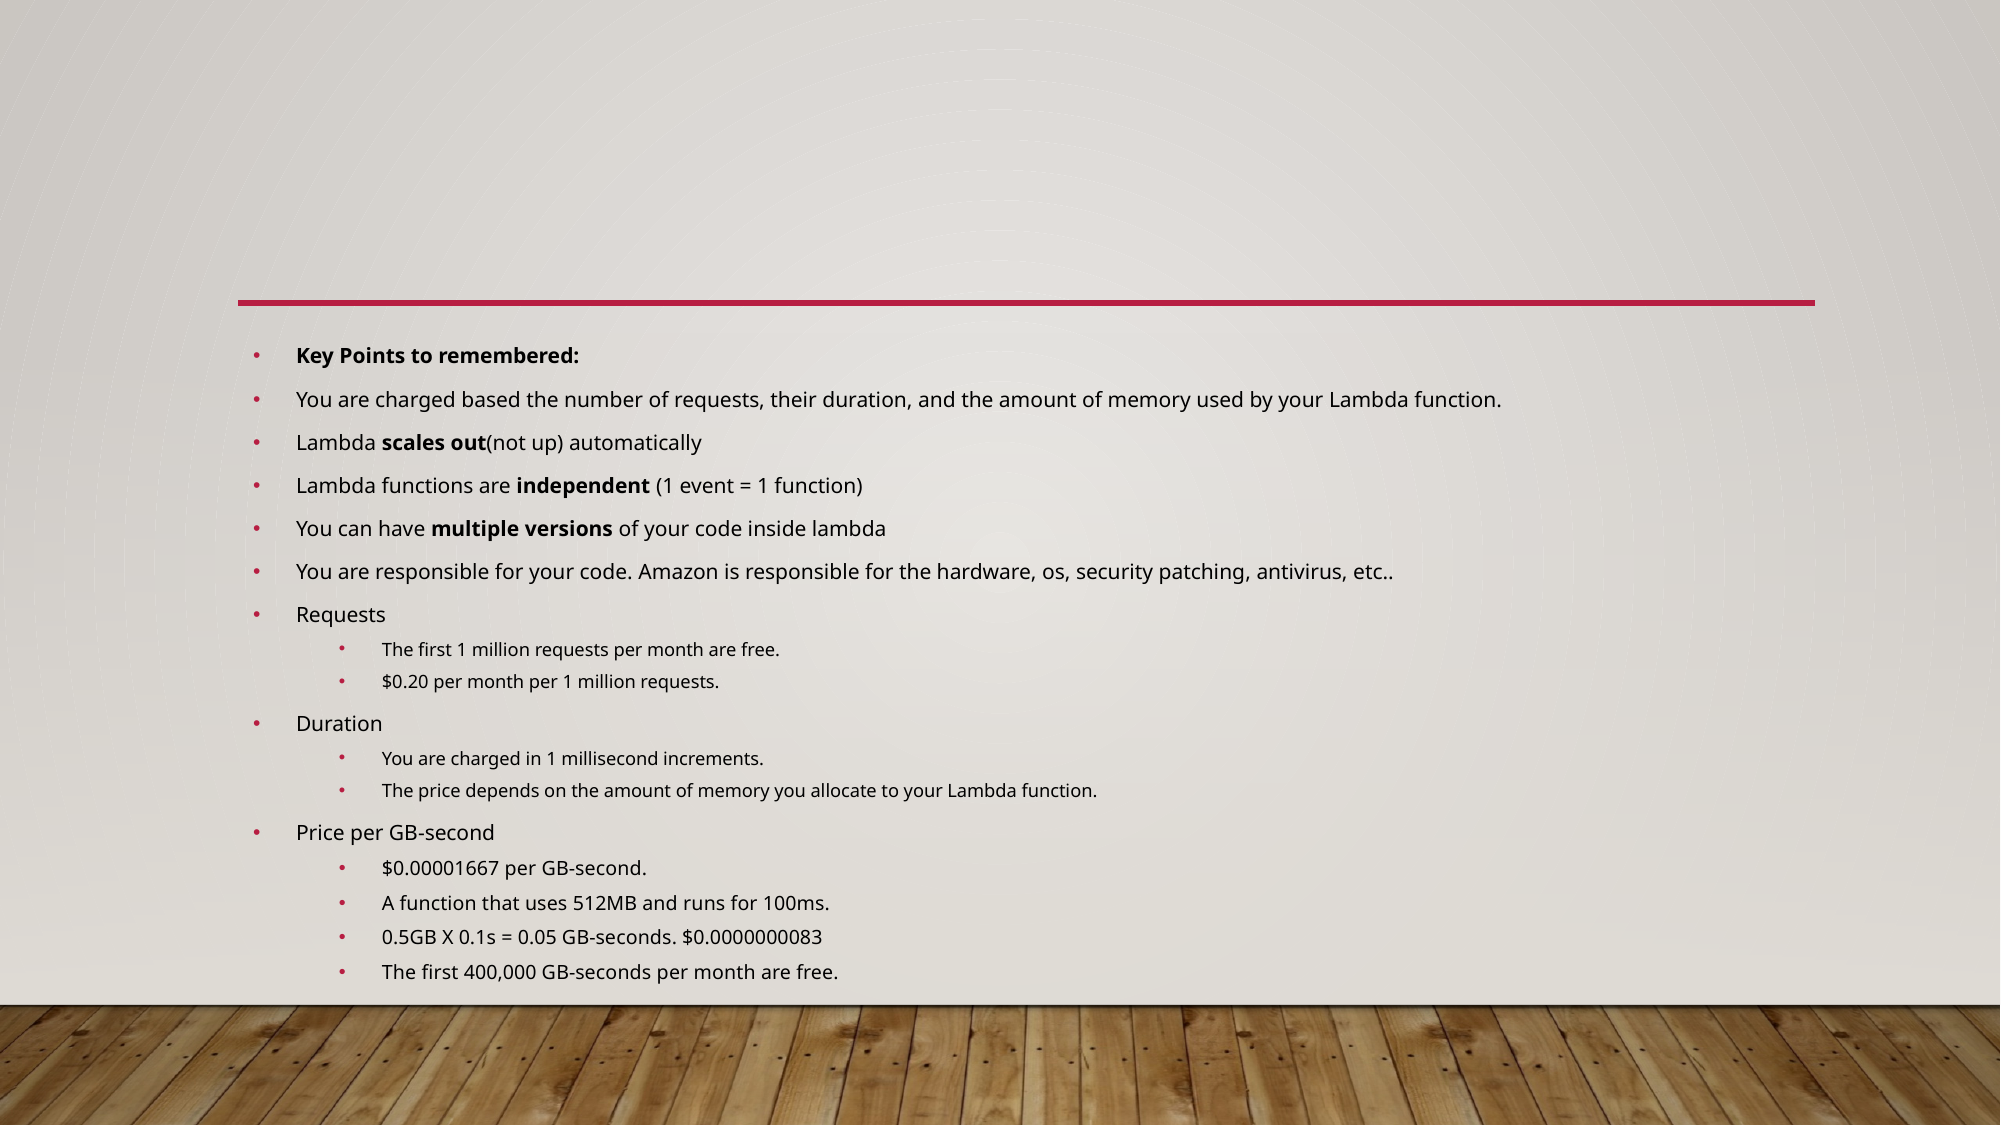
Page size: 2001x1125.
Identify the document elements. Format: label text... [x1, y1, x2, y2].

list Key Points to remembered: You are charged based the number of requests, their duration, and the amount of memory used by your Lambda function. Lambda scales out(not up) automatically Lambda functions are independent (1 event = 1 function) You can have multiple versions of your code inside lambda You are responsible for your code. Amazon is responsible for the hardware, os, security patching, antivirus, etc.. Requests The first 1 million requests per month are free. $0.20 per month per 1 million requests. Duration You are charged in 1 millisecond increments. The price depends on the amount of memory you allocate to your Lambda function. Price per GB-second $0.00001667 per GB-second. A function that uses 512MB and runs for 100ms. 0.5GB X 0.1s = 0.05 GB-seconds. $0.0000000083 The first 400,000 GB-seconds per month are free. [238, 330, 1814, 993]
picture [0, 1005, 2000, 1125]
